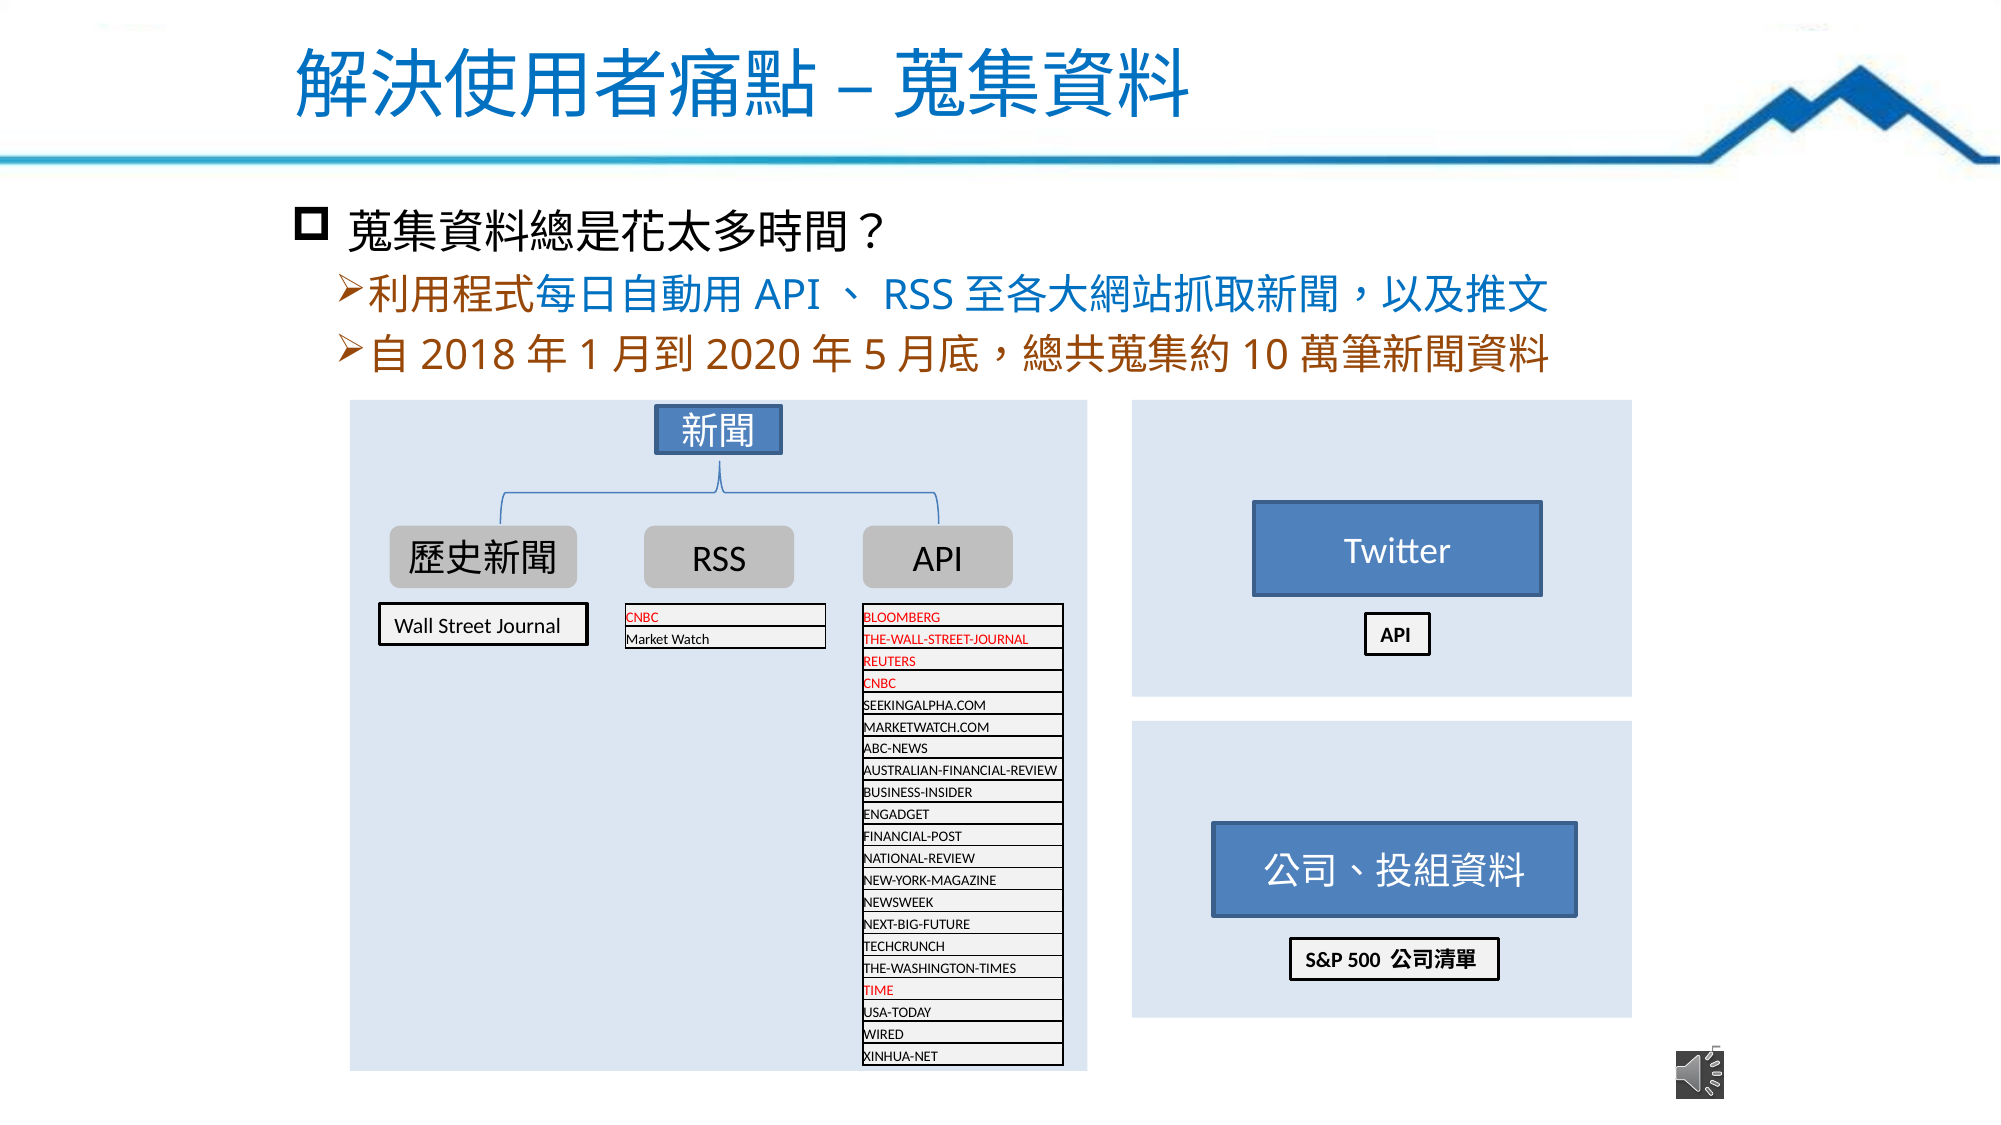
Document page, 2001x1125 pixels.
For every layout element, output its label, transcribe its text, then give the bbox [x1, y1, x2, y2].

table_cell BUSINESS-INSIDER [864, 781, 1062, 801]
text_box RSS [642, 523, 797, 591]
text_box 蒐集資料總是花太多時間？ 利用程式每日自動用API、RSS至各大網站抓取新聞，以及推文 自2018年1月到2020年5月底，總共蒐集約10萬筆新聞資料 [288, 189, 1713, 378]
text_box 公司、投組資料 [1211, 821, 1578, 918]
table_cell ABC-NEWS [864, 737, 1062, 757]
text_box API [860, 523, 1016, 591]
table_cell REUTERS [864, 649, 1062, 669]
table_cell NEXT-BIG-FUTURE [864, 912, 1062, 933]
table_cell ENGADGET [864, 803, 1062, 823]
text_box 新聞 [654, 404, 783, 455]
table_cell SEEKINGALPHA.COM [864, 693, 1062, 713]
text_box Wall Street Journal [379, 603, 588, 645]
text_box [1130, 719, 1634, 1020]
text_box Twitter [1252, 500, 1543, 597]
text_box [348, 398, 1089, 1073]
picture [0, 0, 2000, 1101]
table_cell FINANCIAL-POST [864, 825, 1062, 845]
table_cell NEW-YORK-MAGAZINE [864, 868, 1062, 889]
table_cell XINHUA-NET [864, 1044, 1062, 1064]
table_cell Market Watch [626, 627, 825, 647]
table_cell TECHCRUNCH [864, 934, 1062, 955]
table_cell NEWSWEEK [864, 890, 1062, 911]
table_cell TIME [864, 978, 1062, 999]
table_cell MARKETWATCH.COM [864, 715, 1062, 735]
text_box API [1365, 613, 1430, 655]
text_box [499, 460, 940, 524]
text_box S&P 500 公司清單 [1290, 938, 1499, 980]
table_cell NATIONAL-REVIEW [864, 846, 1062, 867]
text_box [1130, 398, 1634, 699]
table_cell WIRED [864, 1022, 1062, 1042]
table_header BLOOMBERG [864, 605, 1062, 625]
text_box 歷史新聞 [387, 523, 580, 591]
table_cell THE-WASHINGTON-TIMES [864, 956, 1062, 977]
title 解決使用者痛點 – 蒐集資料 [292, 34, 1463, 224]
table_cell USA-TODAY [864, 1000, 1062, 1020]
table_cell THE-WALL-STREET-JOURNAL [864, 627, 1062, 647]
slide_number 5 [1703, 1038, 1742, 1069]
table_header CNBC [626, 605, 825, 625]
table_cell CNBC [864, 671, 1062, 691]
table_cell AUSTRALIAN-FINANCIAL-REVIEW [864, 759, 1062, 779]
